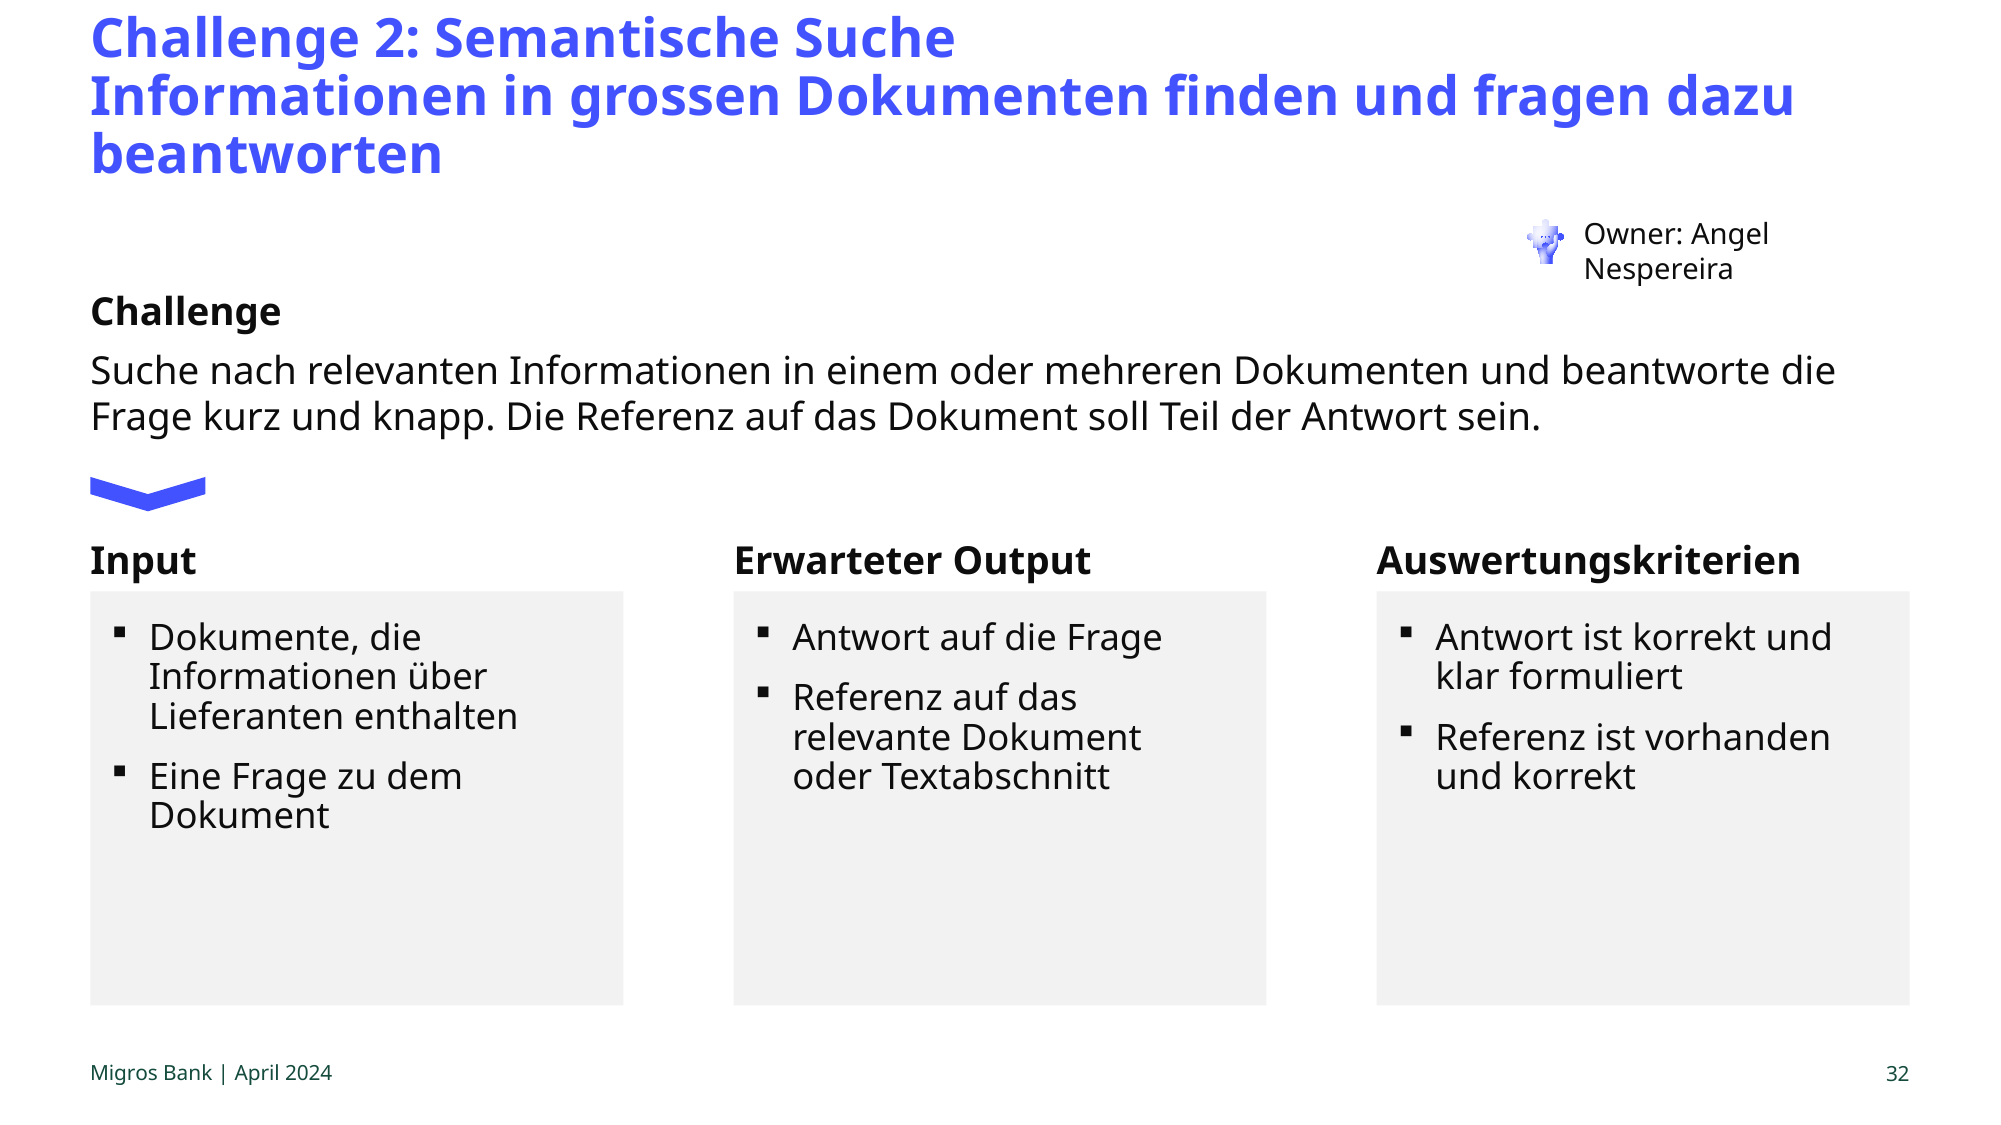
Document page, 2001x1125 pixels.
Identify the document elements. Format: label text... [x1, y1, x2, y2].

slide_number 32 [1459, 1063, 1910, 1089]
text_box Challenge [90, 287, 635, 349]
text_box Owner: Angel Nespereira [1583, 219, 1910, 281]
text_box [90, 535, 624, 1006]
footer Migros Bank | April 2024 [90, 1062, 1237, 1088]
text_box Suche nach relevanten Informationen in einem oder mehreren Dokumenten und beantworte die Frage kurz und knapp. Die Referenz auf das Dokument soll Teil der Antwort sein. [90, 345, 1889, 447]
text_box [1376, 535, 1910, 1006]
picture [1522, 219, 1568, 264]
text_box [733, 535, 1267, 1006]
text_box [89, 475, 207, 513]
title Challenge 2: Semantische Suche Informationen in grossen Dokumenten finden und fragen dazu beantworten [90, 40, 1910, 186]
